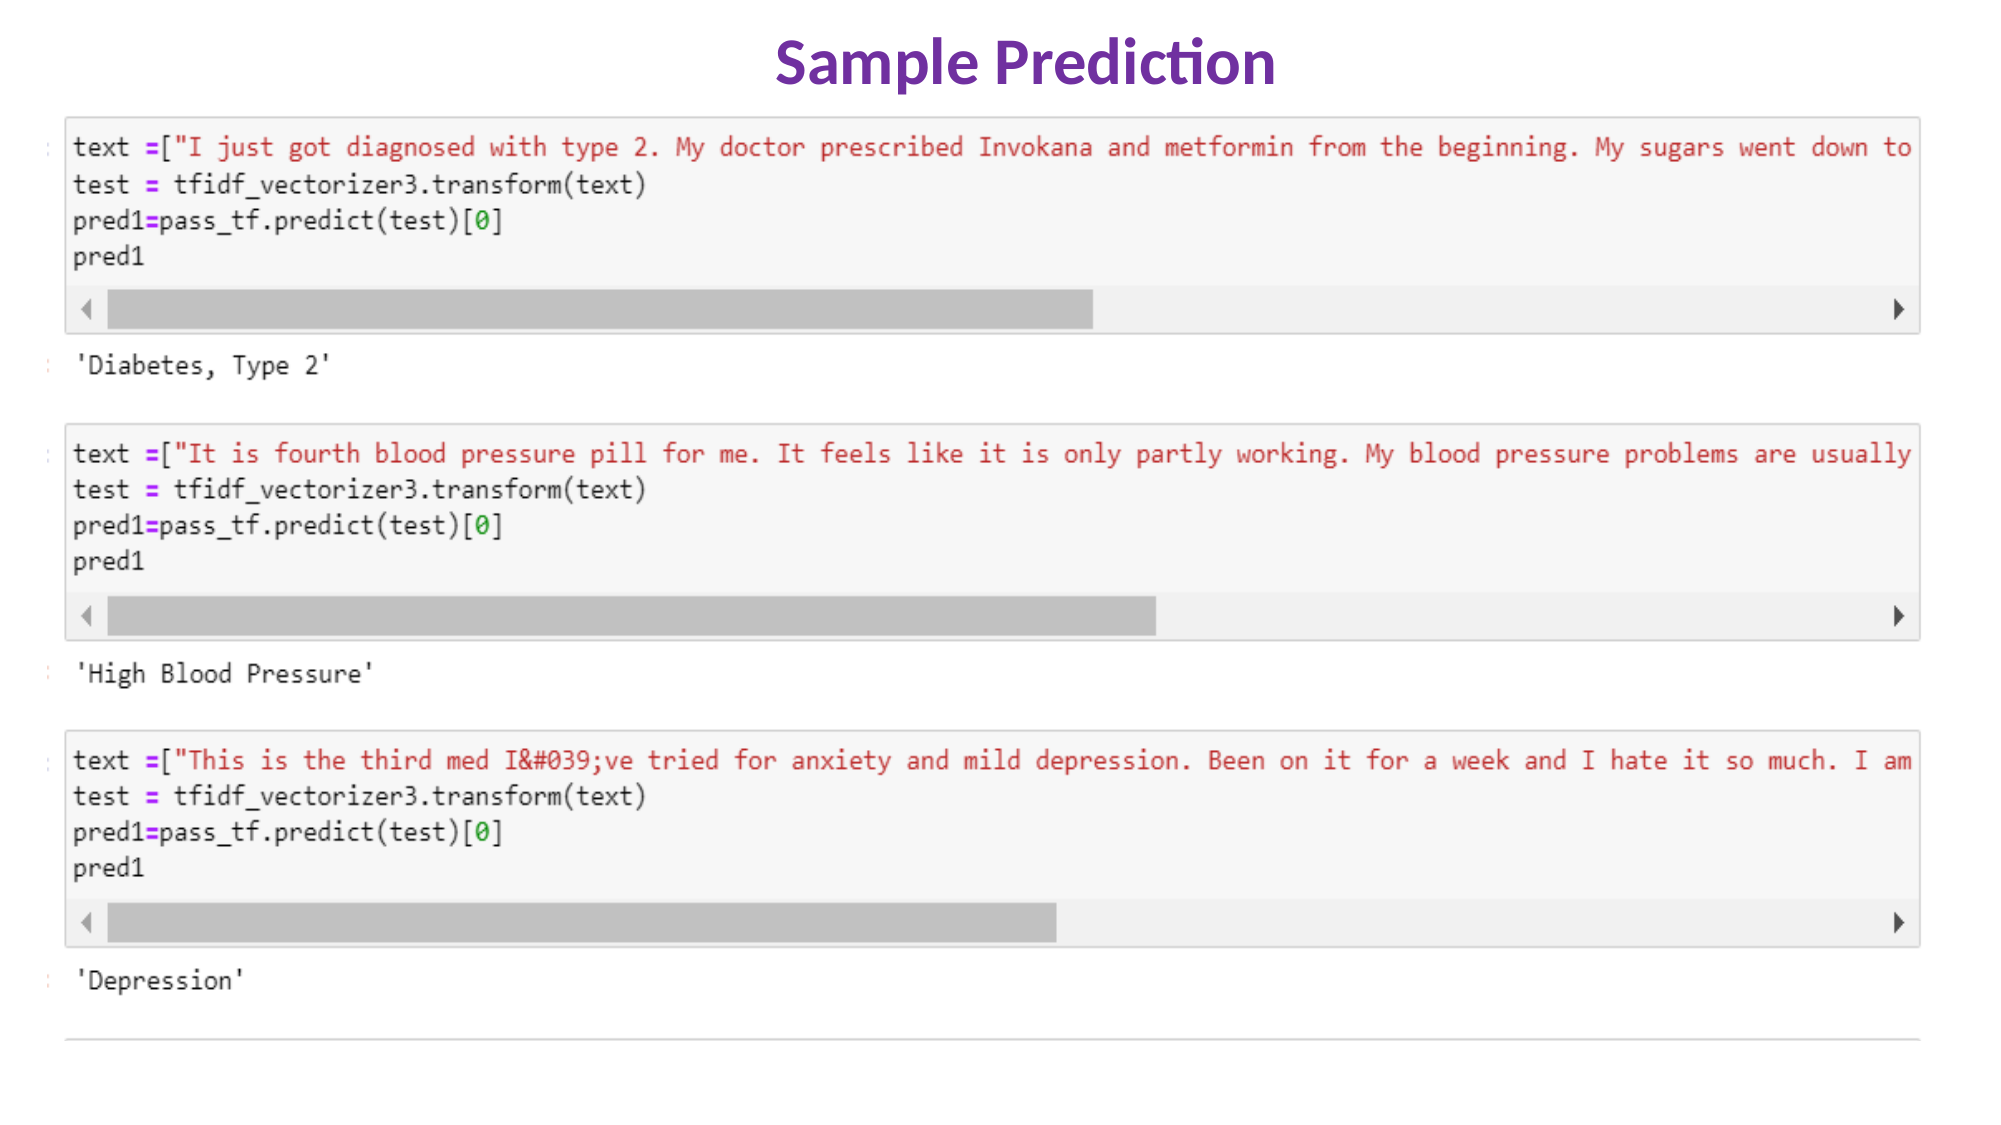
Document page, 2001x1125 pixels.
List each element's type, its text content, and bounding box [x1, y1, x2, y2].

text_box Sample Prediction [760, 10, 1343, 82]
picture [47, 82, 1953, 1041]
